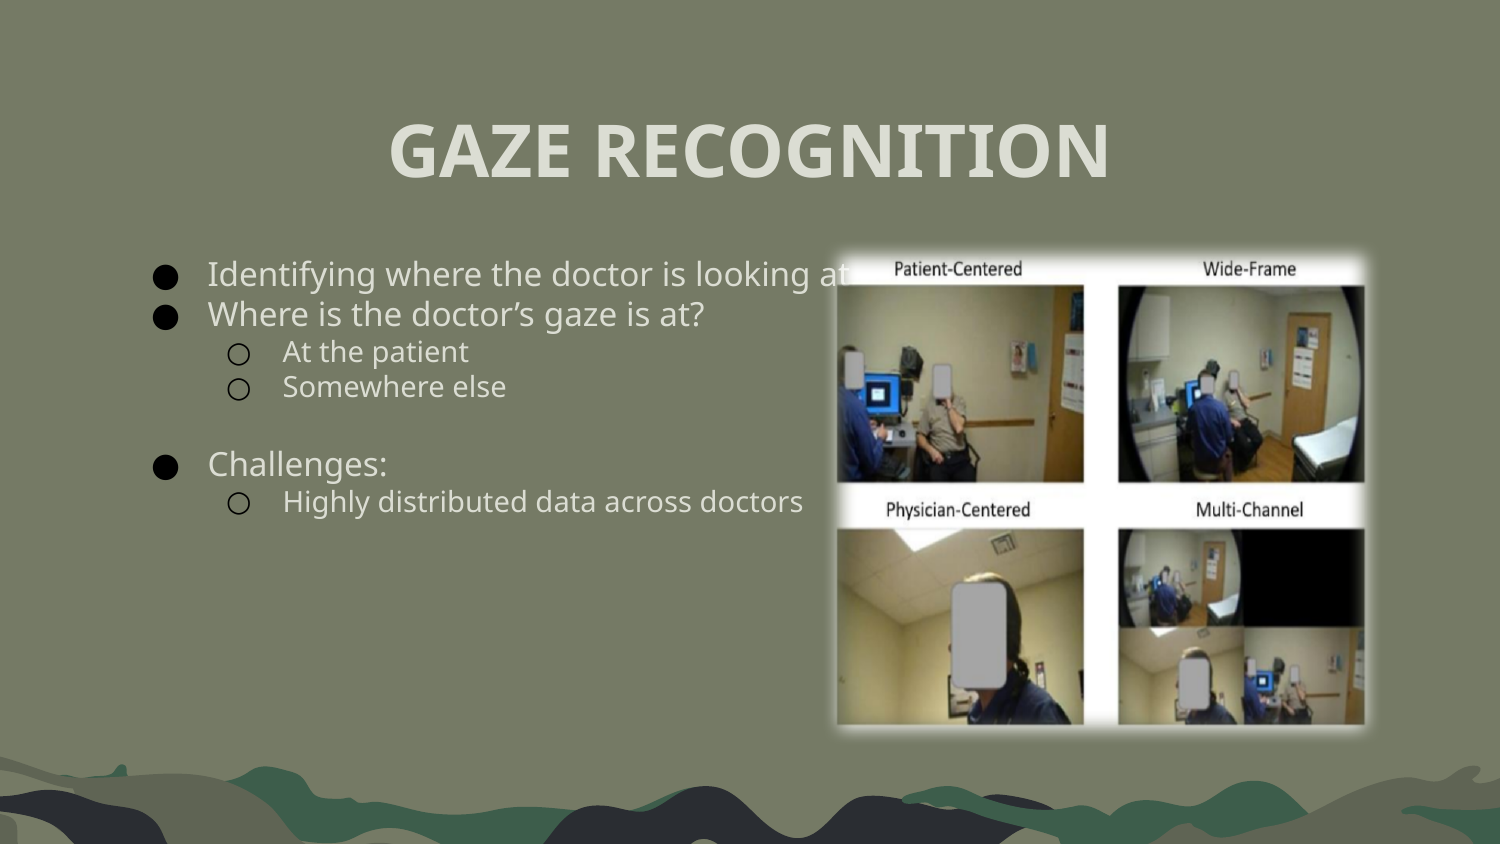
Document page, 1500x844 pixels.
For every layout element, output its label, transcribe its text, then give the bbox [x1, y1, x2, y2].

picture [821, 238, 1383, 746]
title GAZE RECOGNITION [273, 90, 1227, 184]
list Identifying where the doctor is looking at. Where is the doctor’s gaze is at? At the patient Somewhere else Challenges: Highly distributed data across doctors [117, 238, 819, 746]
